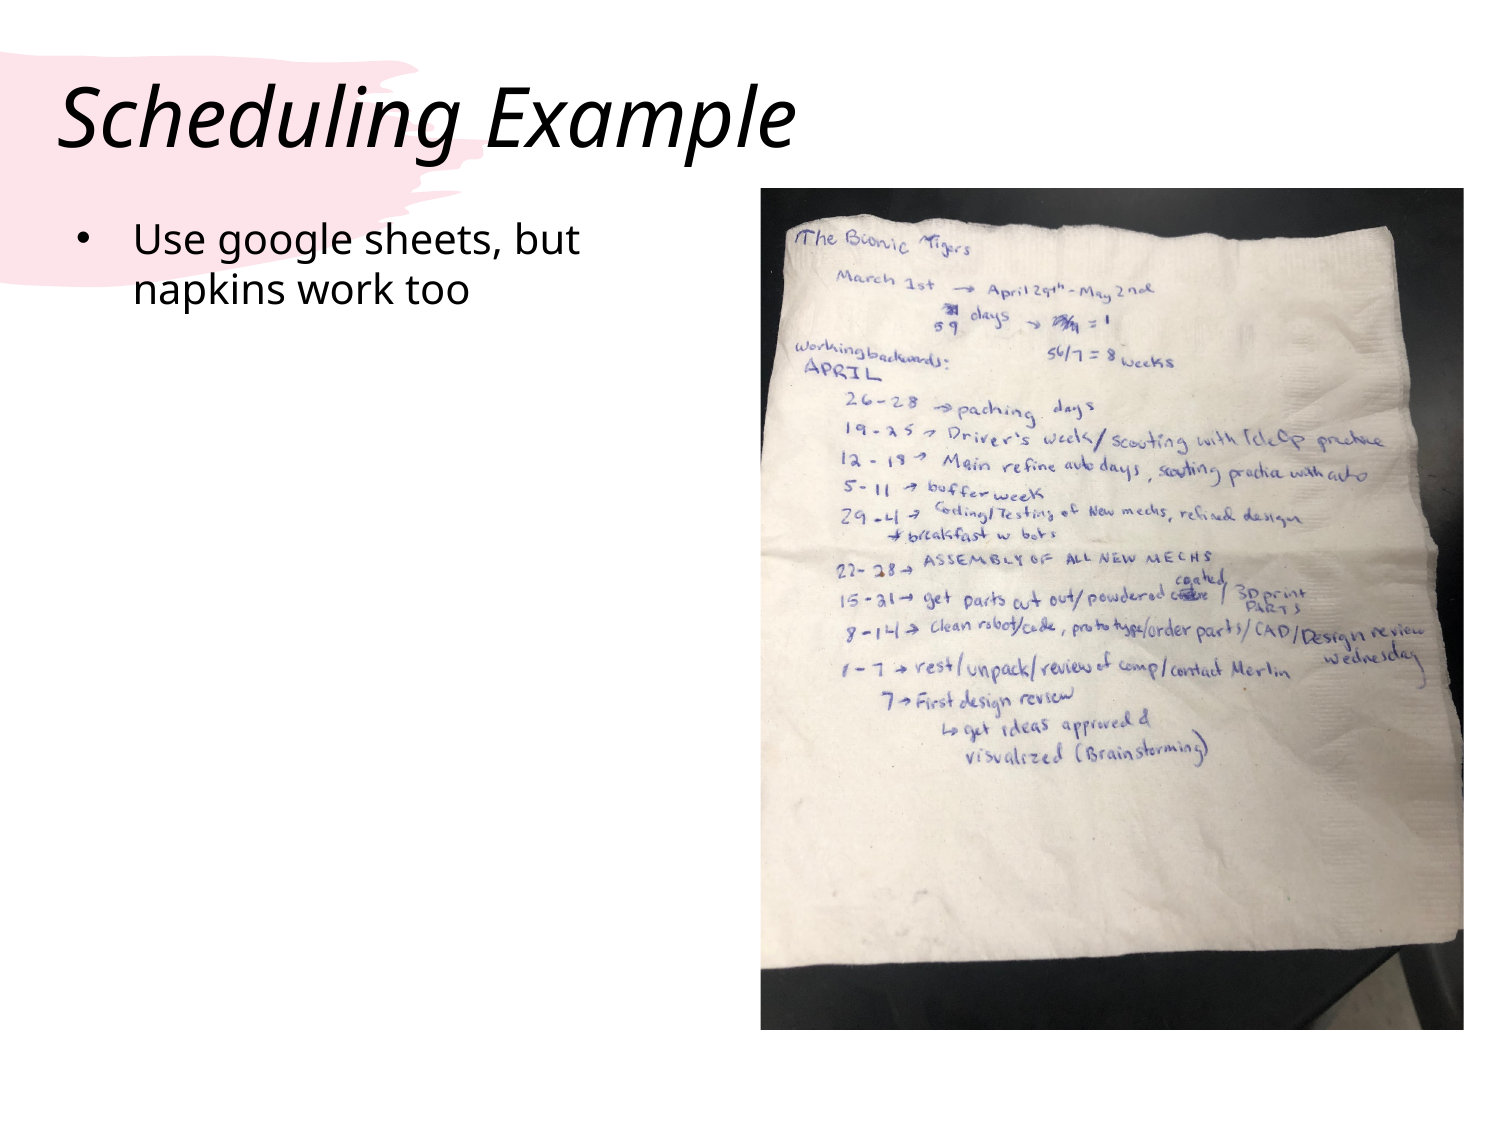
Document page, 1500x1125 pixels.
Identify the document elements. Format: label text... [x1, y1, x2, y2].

list Use google sheets, but napkins work too [42, 204, 726, 1030]
title Scheduling Example [42, 59, 1464, 182]
picture [760, 188, 1464, 1031]
